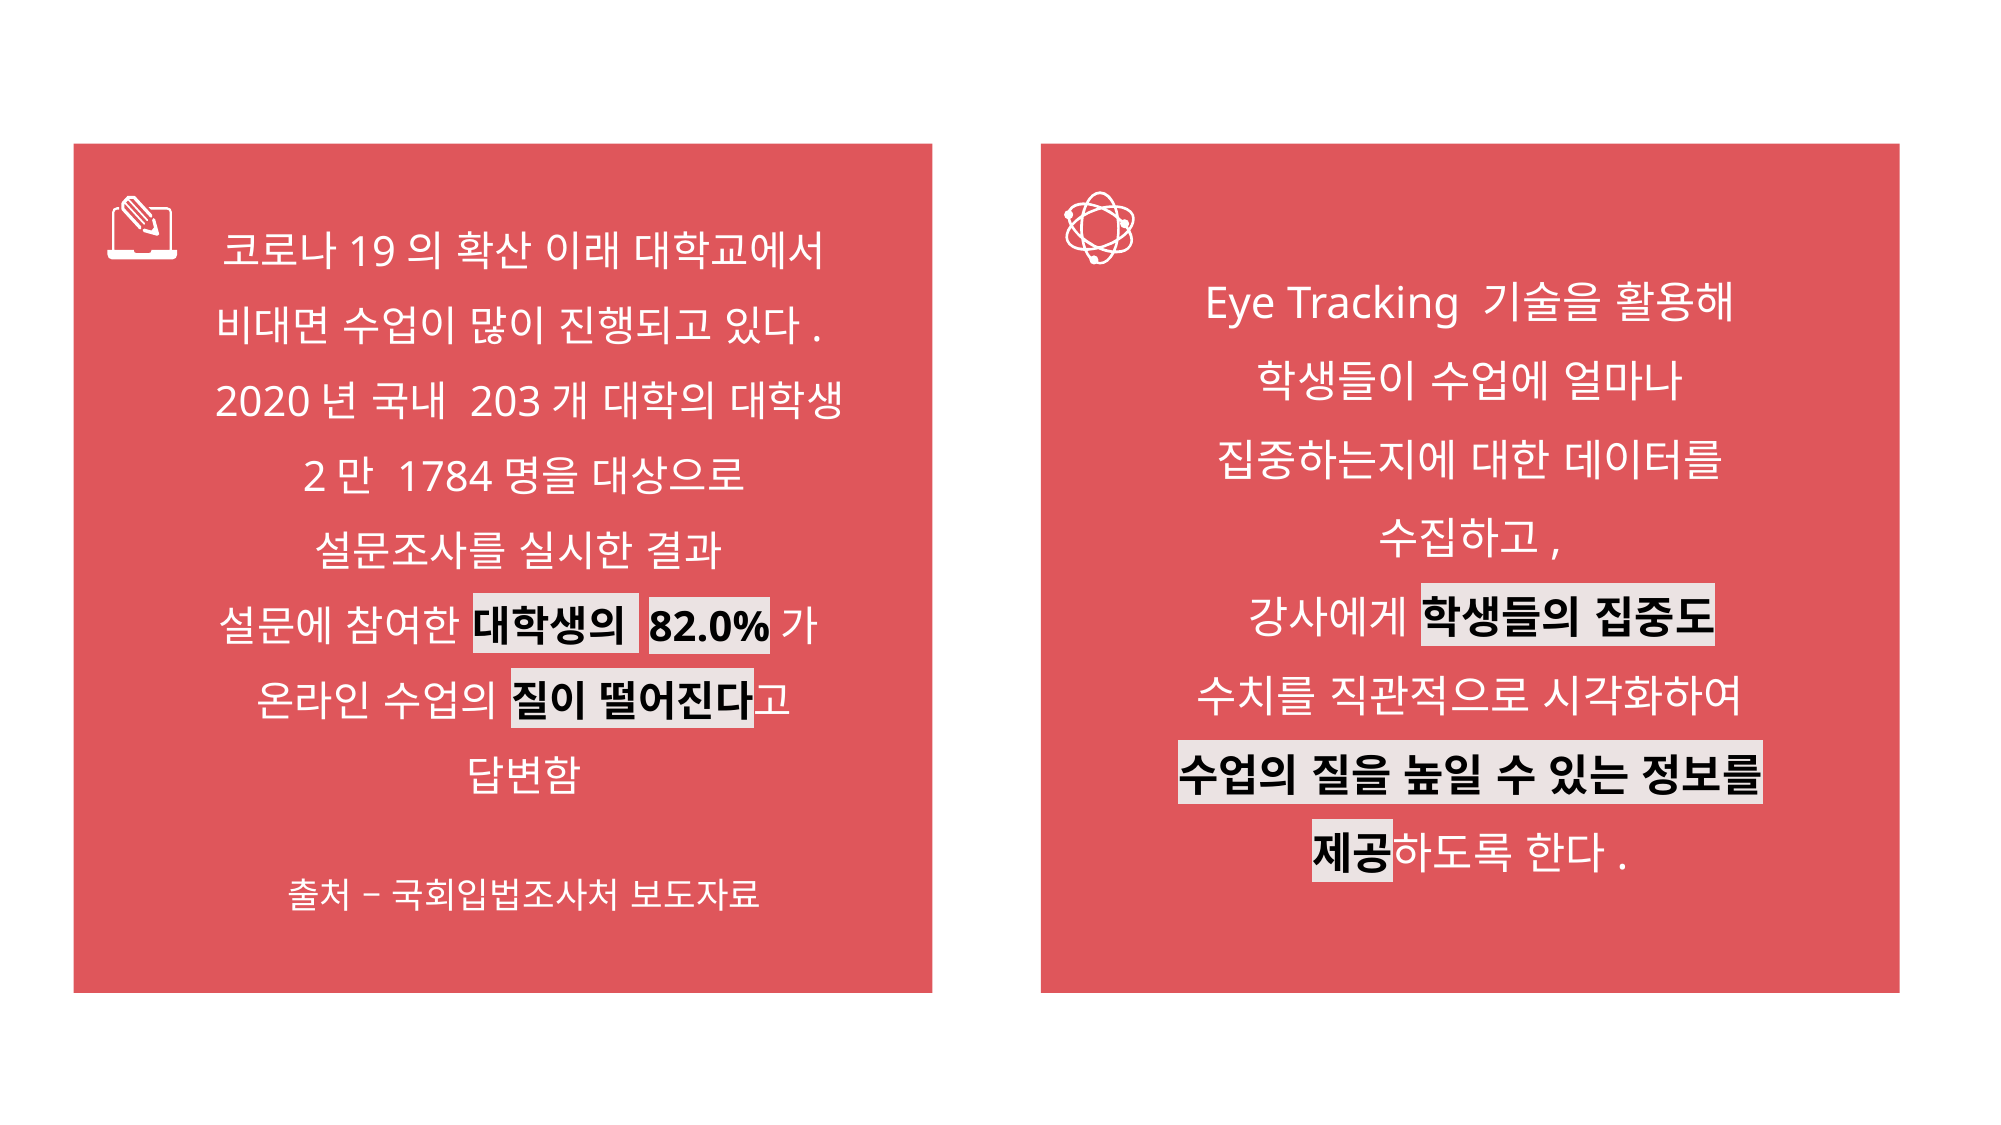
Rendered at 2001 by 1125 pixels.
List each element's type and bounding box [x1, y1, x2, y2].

text_box [1040, 143, 1901, 994]
text_box [1064, 191, 1792, 884]
text_box [73, 143, 933, 994]
text_box [107, 192, 862, 920]
